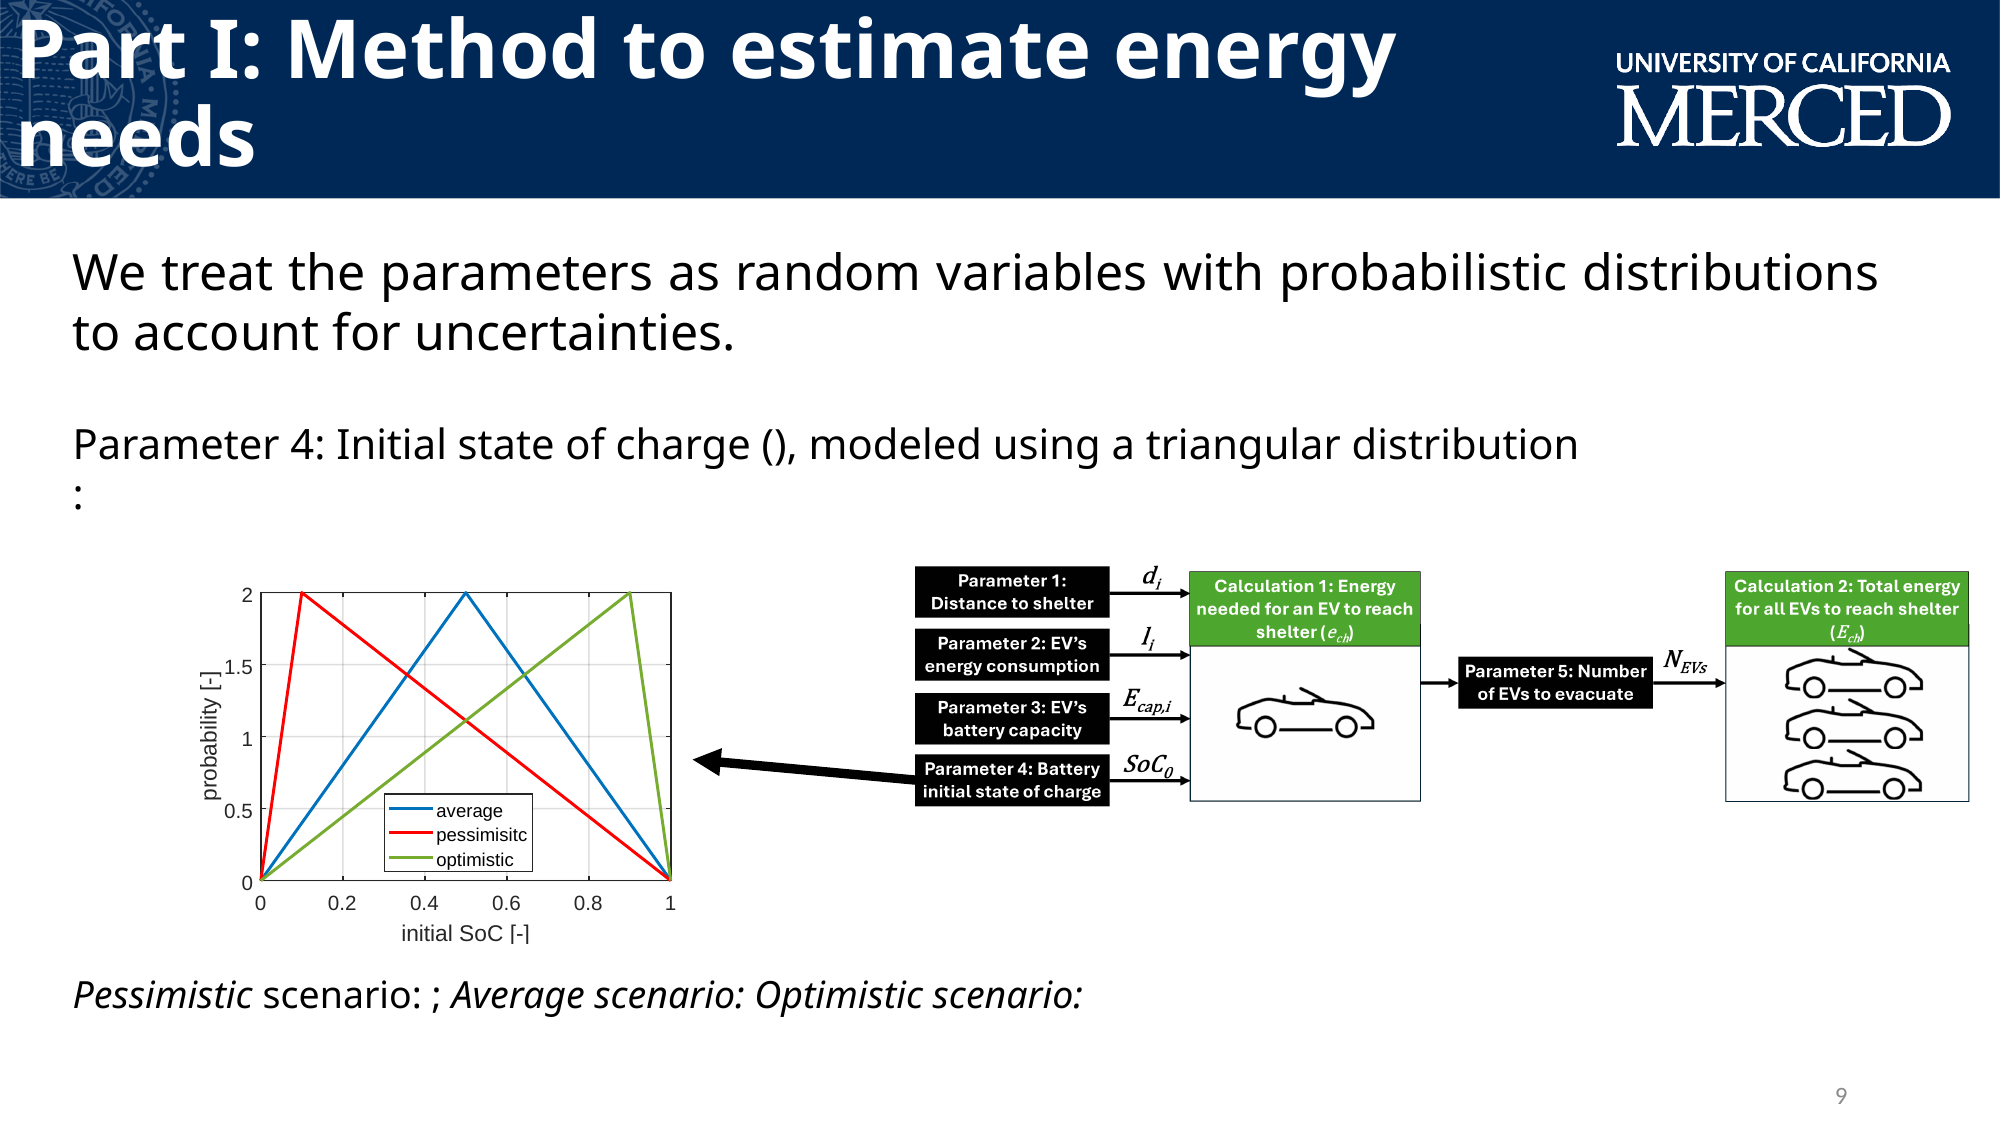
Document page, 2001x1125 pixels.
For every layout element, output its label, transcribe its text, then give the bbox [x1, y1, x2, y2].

picture [911, 551, 1976, 814]
picture [191, 578, 720, 944]
picture [0, 0, 2000, 199]
title Part I: Method to estimate energy needs [0, 0, 1647, 193]
text_box We treat the parameters as random variables with probabilistic distributions to account for uncertainties. [57, 233, 1896, 368]
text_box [720, 759, 918, 781]
slide_number 9 [1412, 1065, 1863, 1125]
